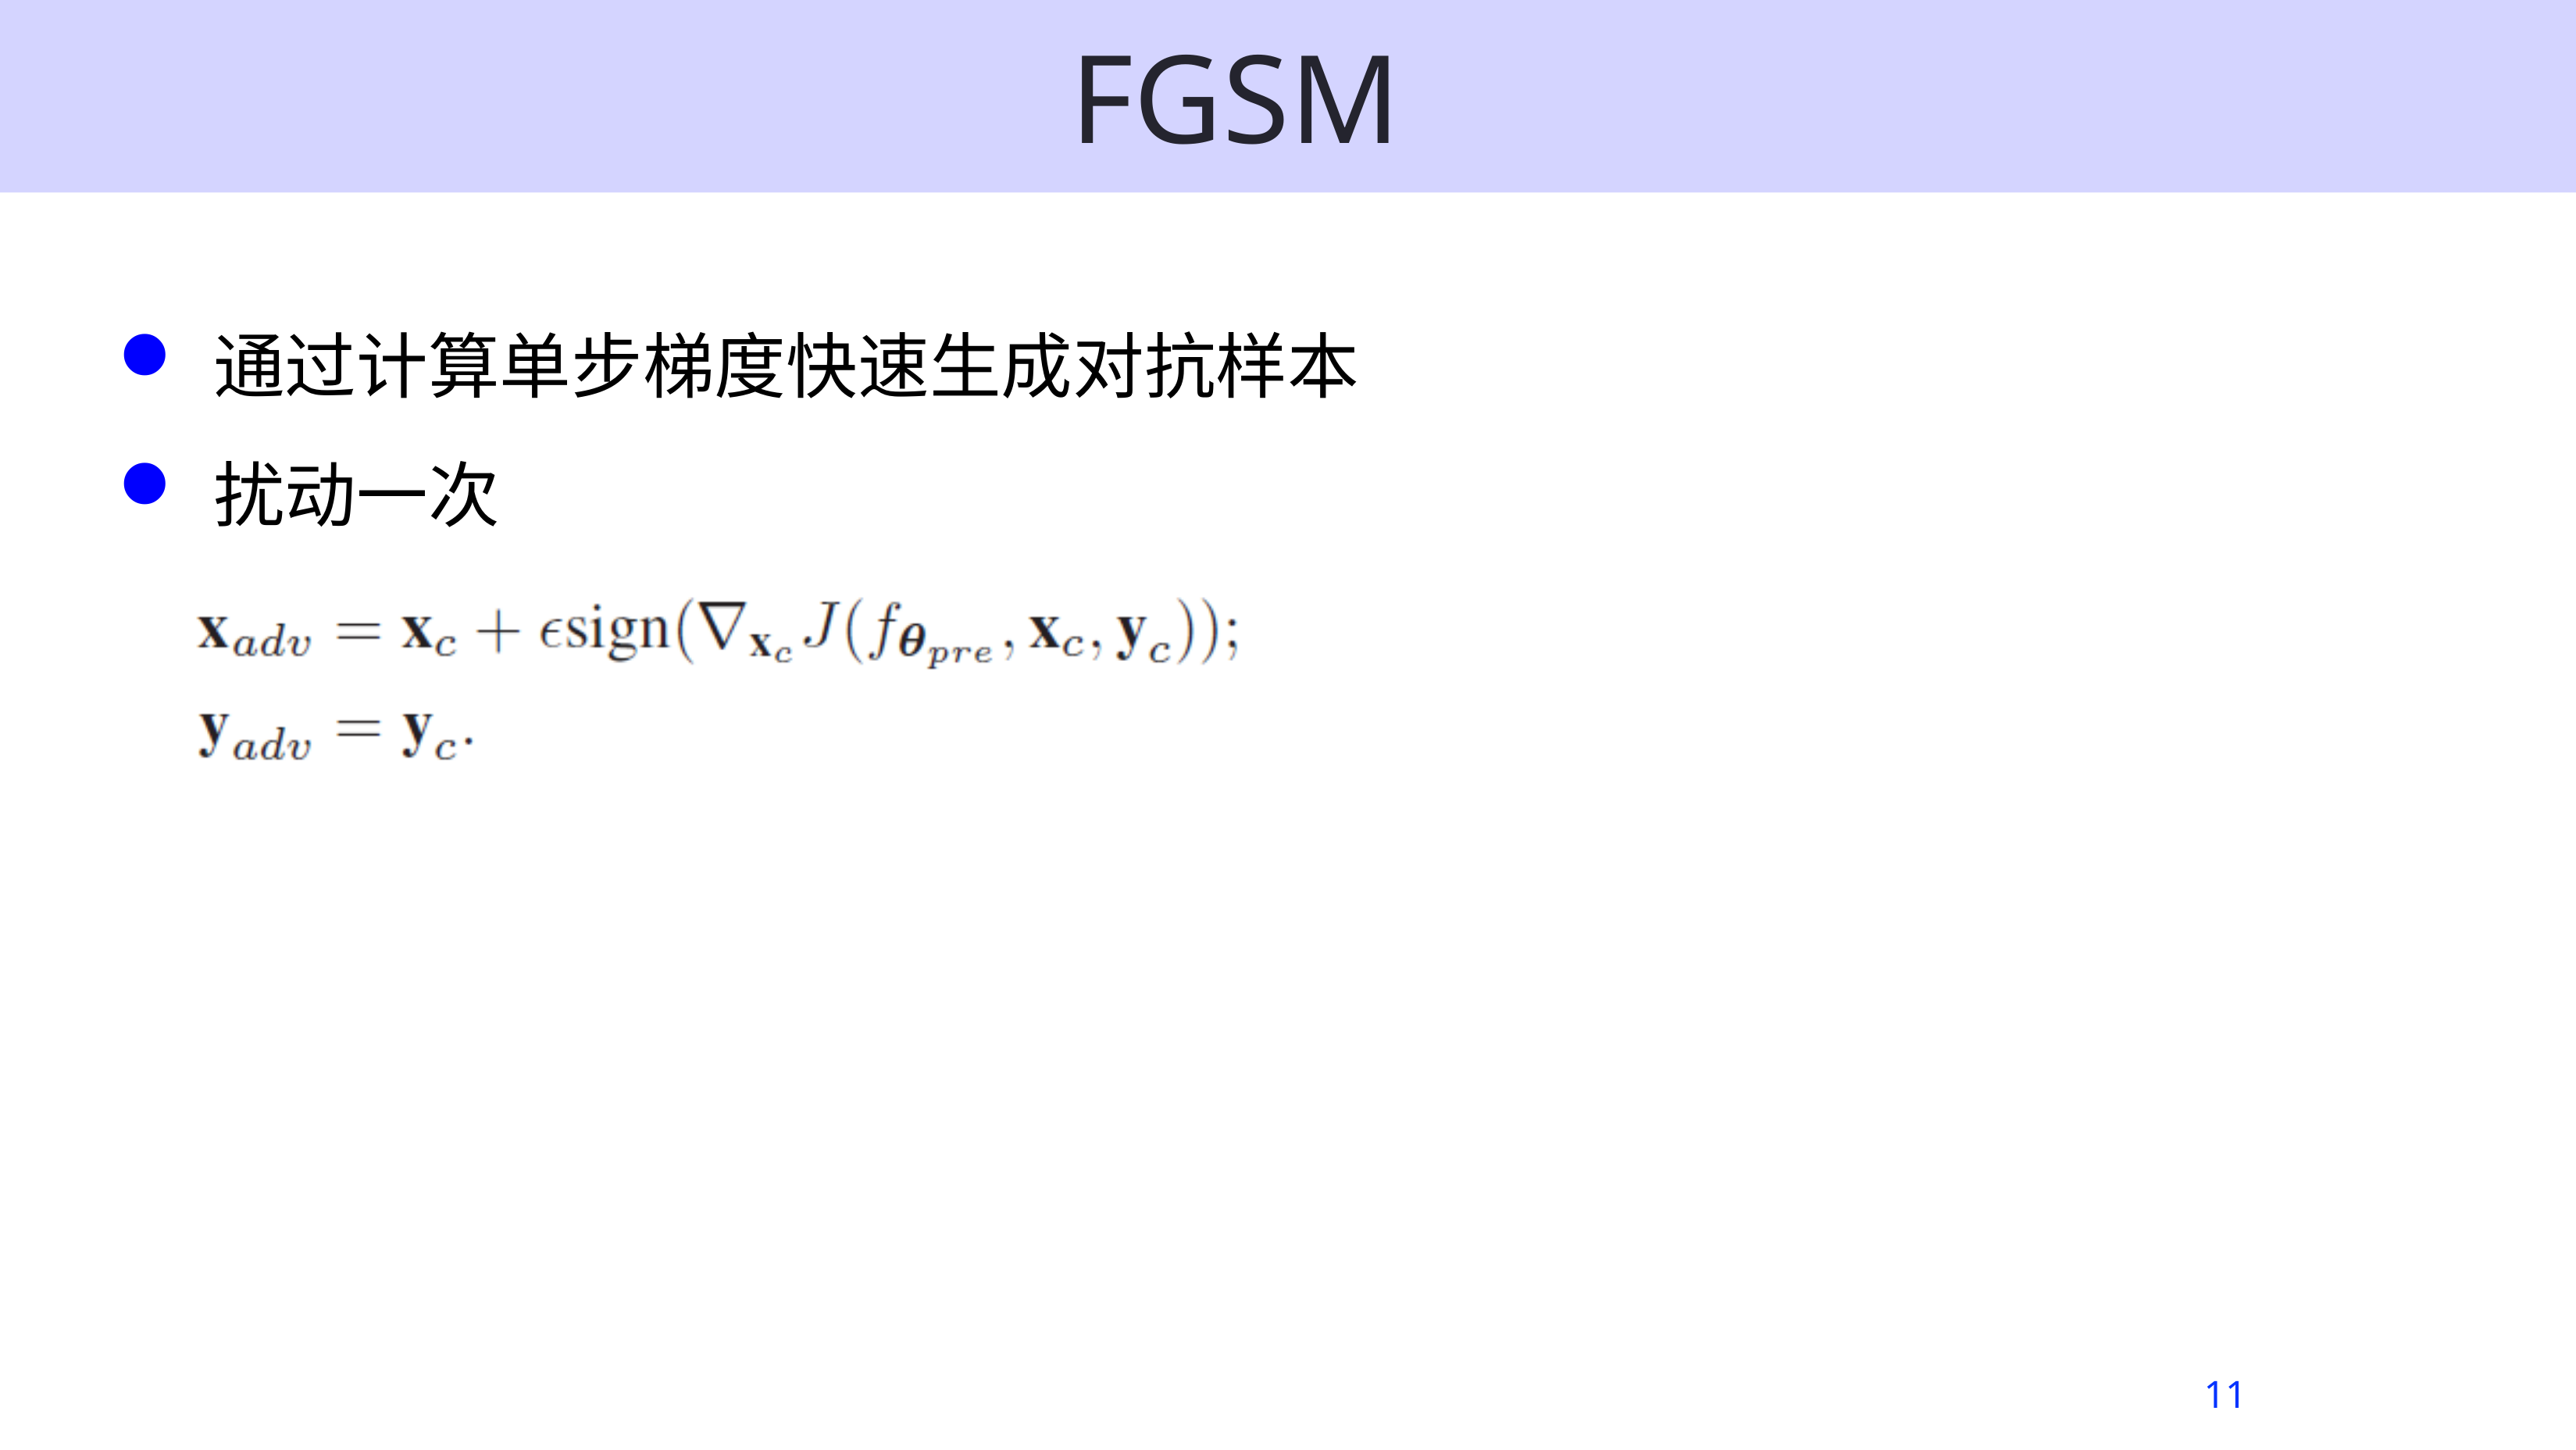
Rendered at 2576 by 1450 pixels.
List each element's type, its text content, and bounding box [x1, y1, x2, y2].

picture [155, 588, 1268, 780]
text_box FGSM [907, 21, 1596, 169]
text_box 11 [2199, 1377, 2275, 1422]
text_box 通过计算单步梯度快速生成对抗样本 扰动一次 [106, 272, 1396, 542]
